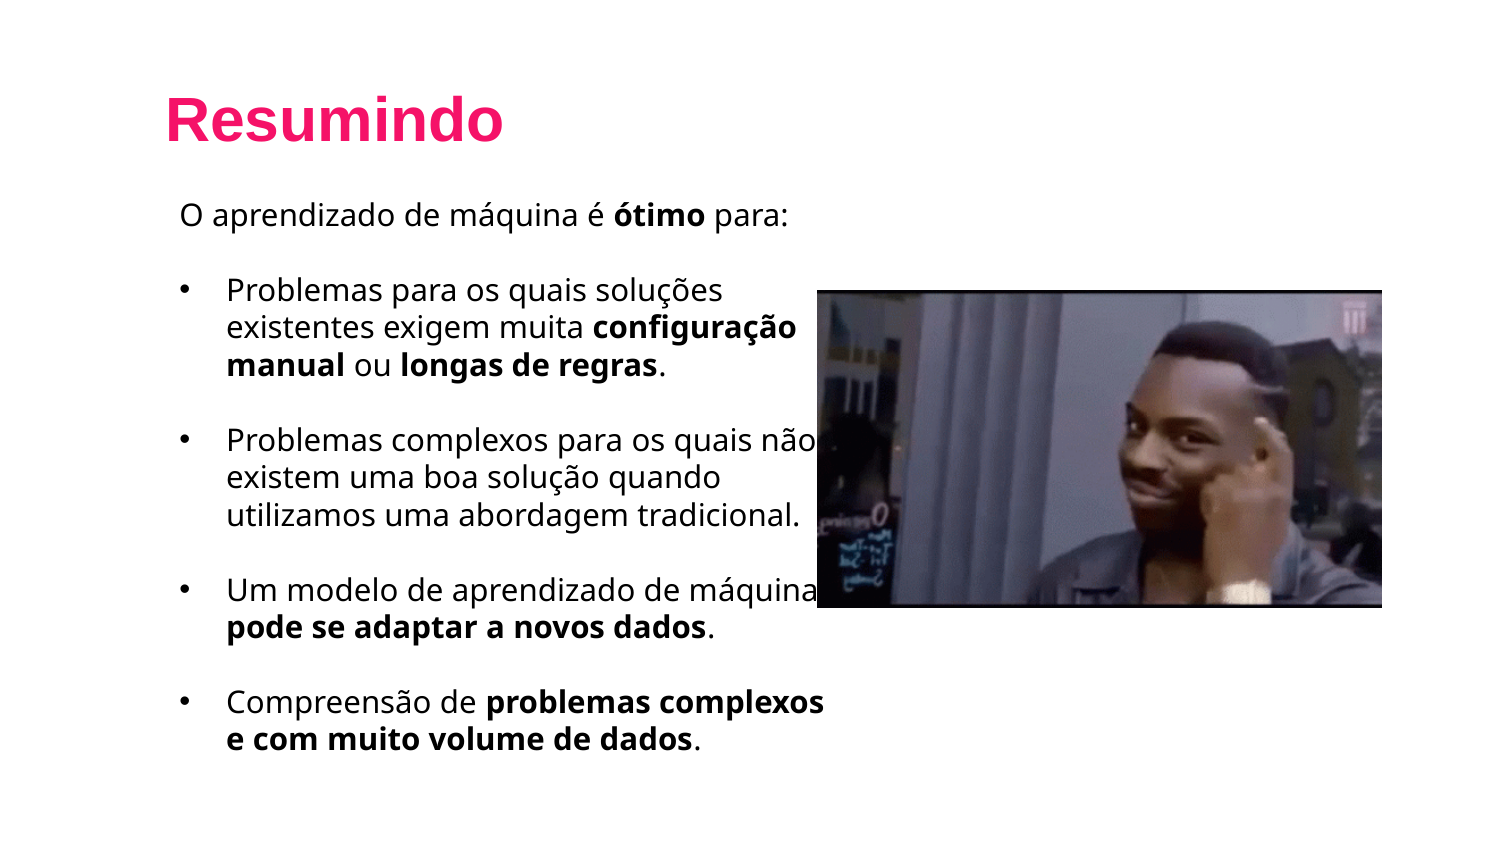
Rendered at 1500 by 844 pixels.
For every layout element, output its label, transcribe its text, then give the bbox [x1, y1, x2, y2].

picture [817, 290, 1383, 608]
text_box O aprendizado de máquina é ótimo para: Problemas para os quais soluções existentes exigem muita configuração manual ou longas de regras. Problemas complexos para os quais não existem uma boa solução quando utilizamos uma abordagem tradicional. Um modelo de aprendizado de máquina pode se adaptar a novos dados. Compreensão de problemas complexos e com muito volume de dados. [179, 187, 847, 765]
text_box Resumindo [149, 71, 1072, 162]
